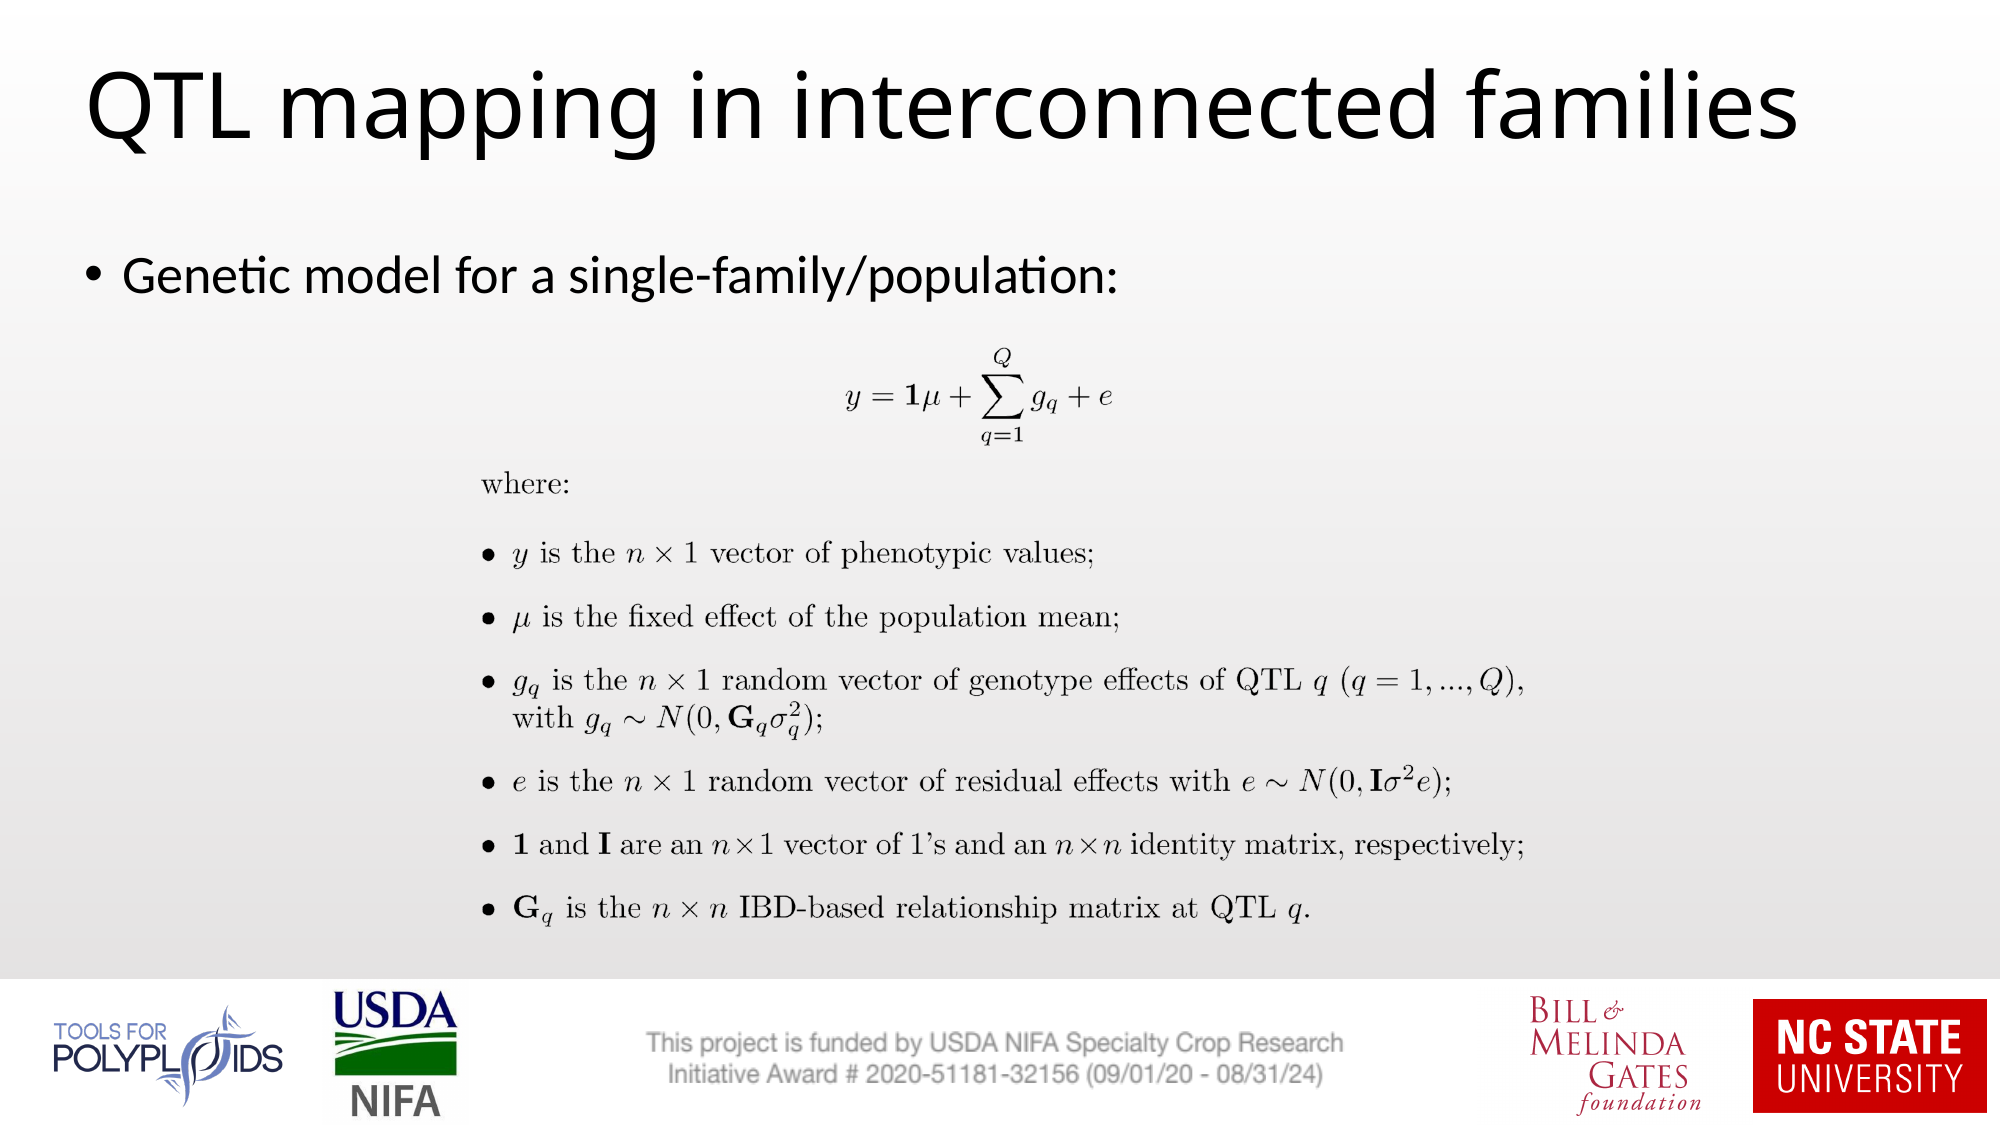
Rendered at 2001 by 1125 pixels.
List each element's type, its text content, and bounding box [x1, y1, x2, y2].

text_box Genetic model for a single-family/population: [69, 239, 1795, 425]
title QTL mapping in interconnected families [69, 0, 2000, 218]
picture [13, 977, 469, 1125]
picture [462, 332, 1538, 950]
picture [1477, 987, 1987, 1125]
